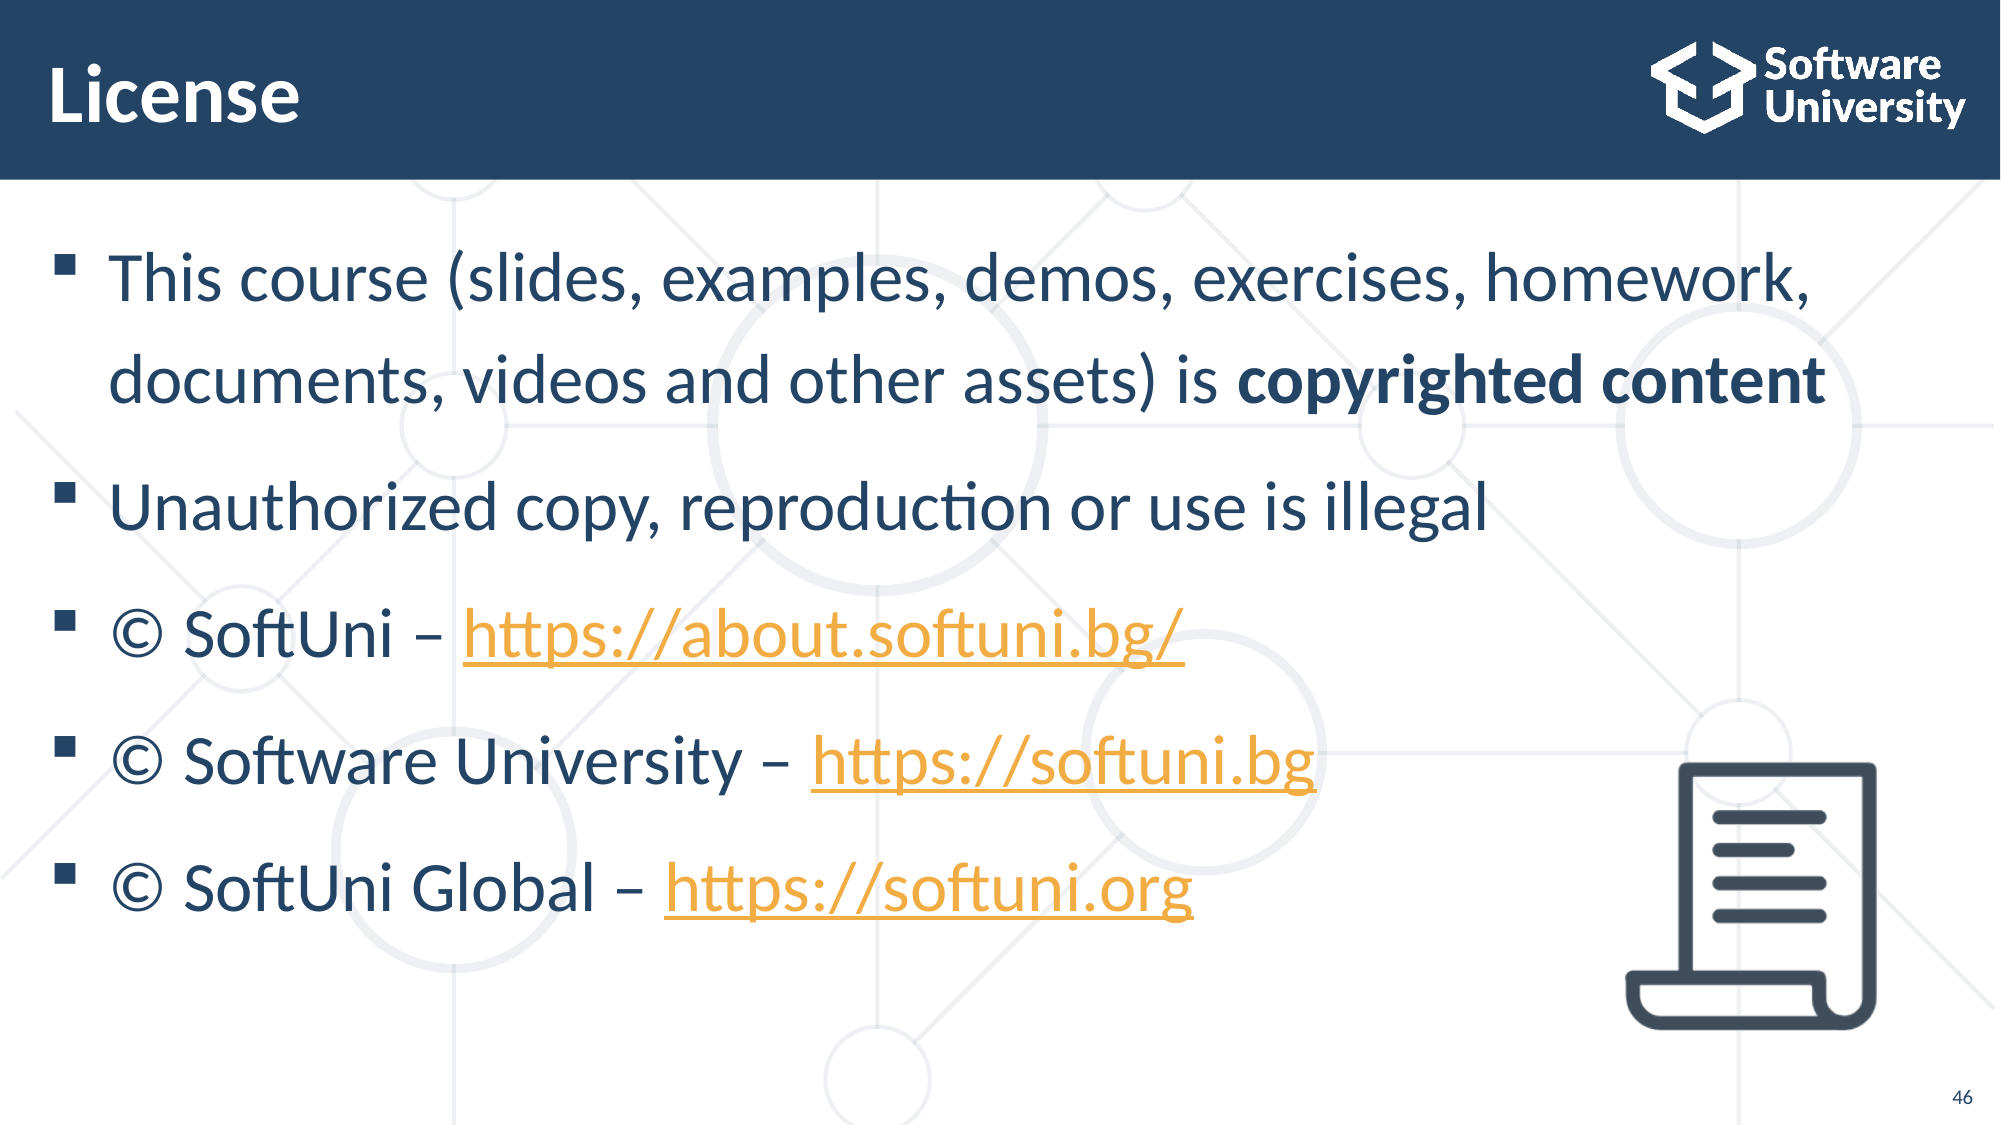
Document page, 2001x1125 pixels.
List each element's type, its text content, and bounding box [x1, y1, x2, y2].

list This course (slides, examples, demos, exercises, homework, documents, videos and other assets) is copyrighted content Unauthorized copy, reproduction or use is illegal © SoftUni – https://about.softuni.bg/ © Software University – https://softuni.bg © SoftUni Global – https://softuni.org [31, 208, 1970, 1104]
slide_number 46 [1927, 1067, 1989, 1117]
title License [31, 16, 1625, 162]
picture [1651, 41, 1966, 134]
picture [1598, 728, 1916, 1065]
